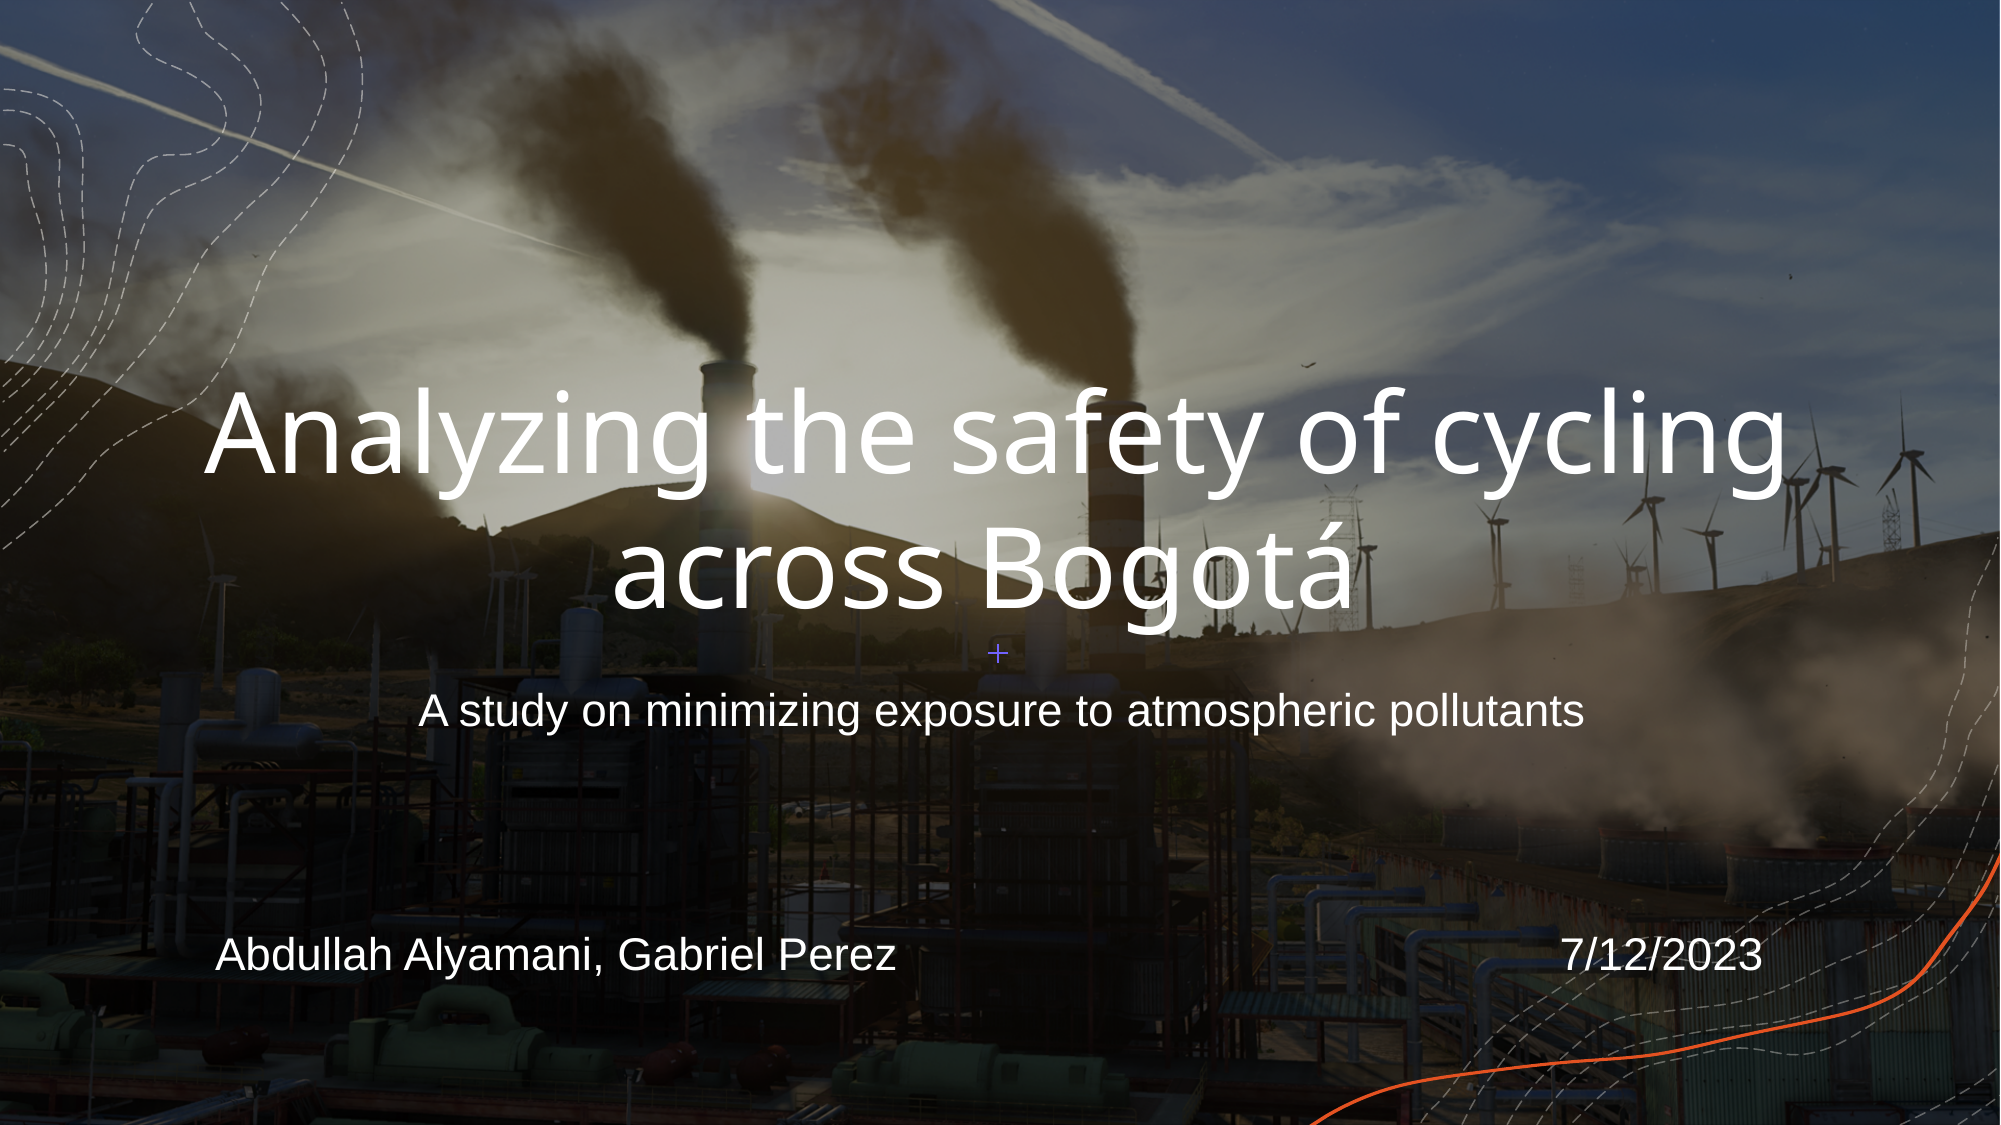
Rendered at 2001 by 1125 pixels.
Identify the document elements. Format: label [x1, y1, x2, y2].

text_box [1309, 537, 2000, 1125]
text_box [987, 643, 1008, 664]
text_box [1, 2, 363, 549]
picture [0, 0, 2000, 1125]
